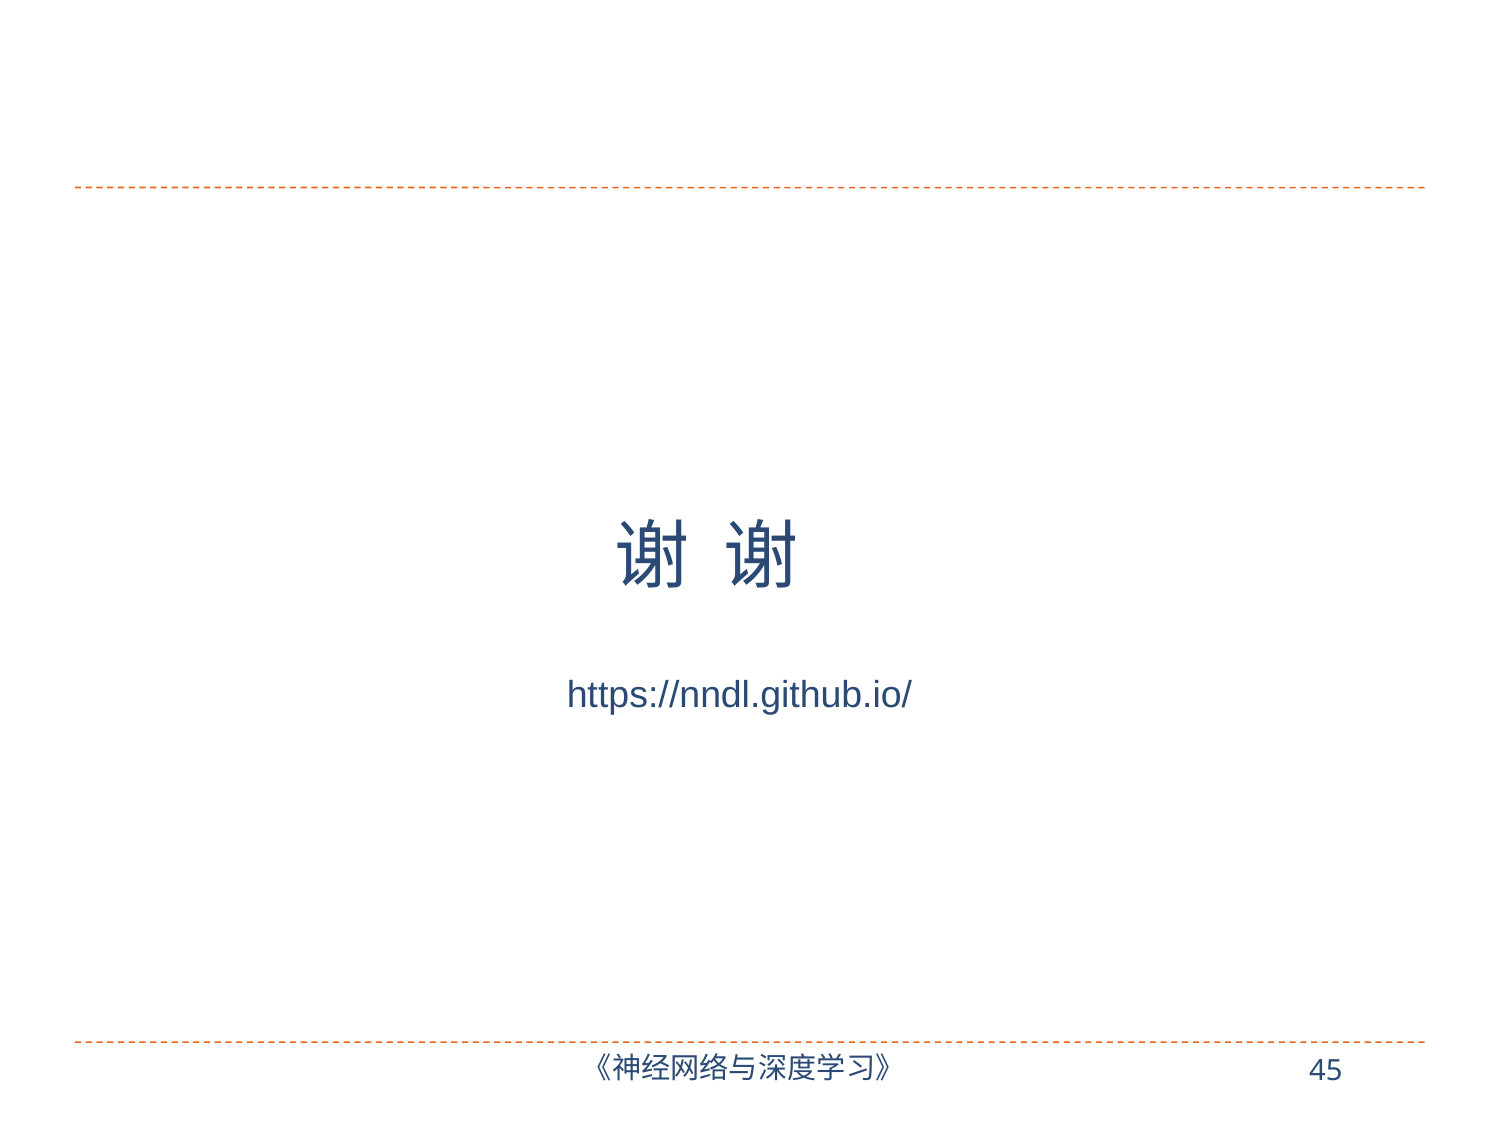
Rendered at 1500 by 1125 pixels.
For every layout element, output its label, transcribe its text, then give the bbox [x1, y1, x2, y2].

text_box https://nndl.github.io/ [552, 662, 928, 723]
